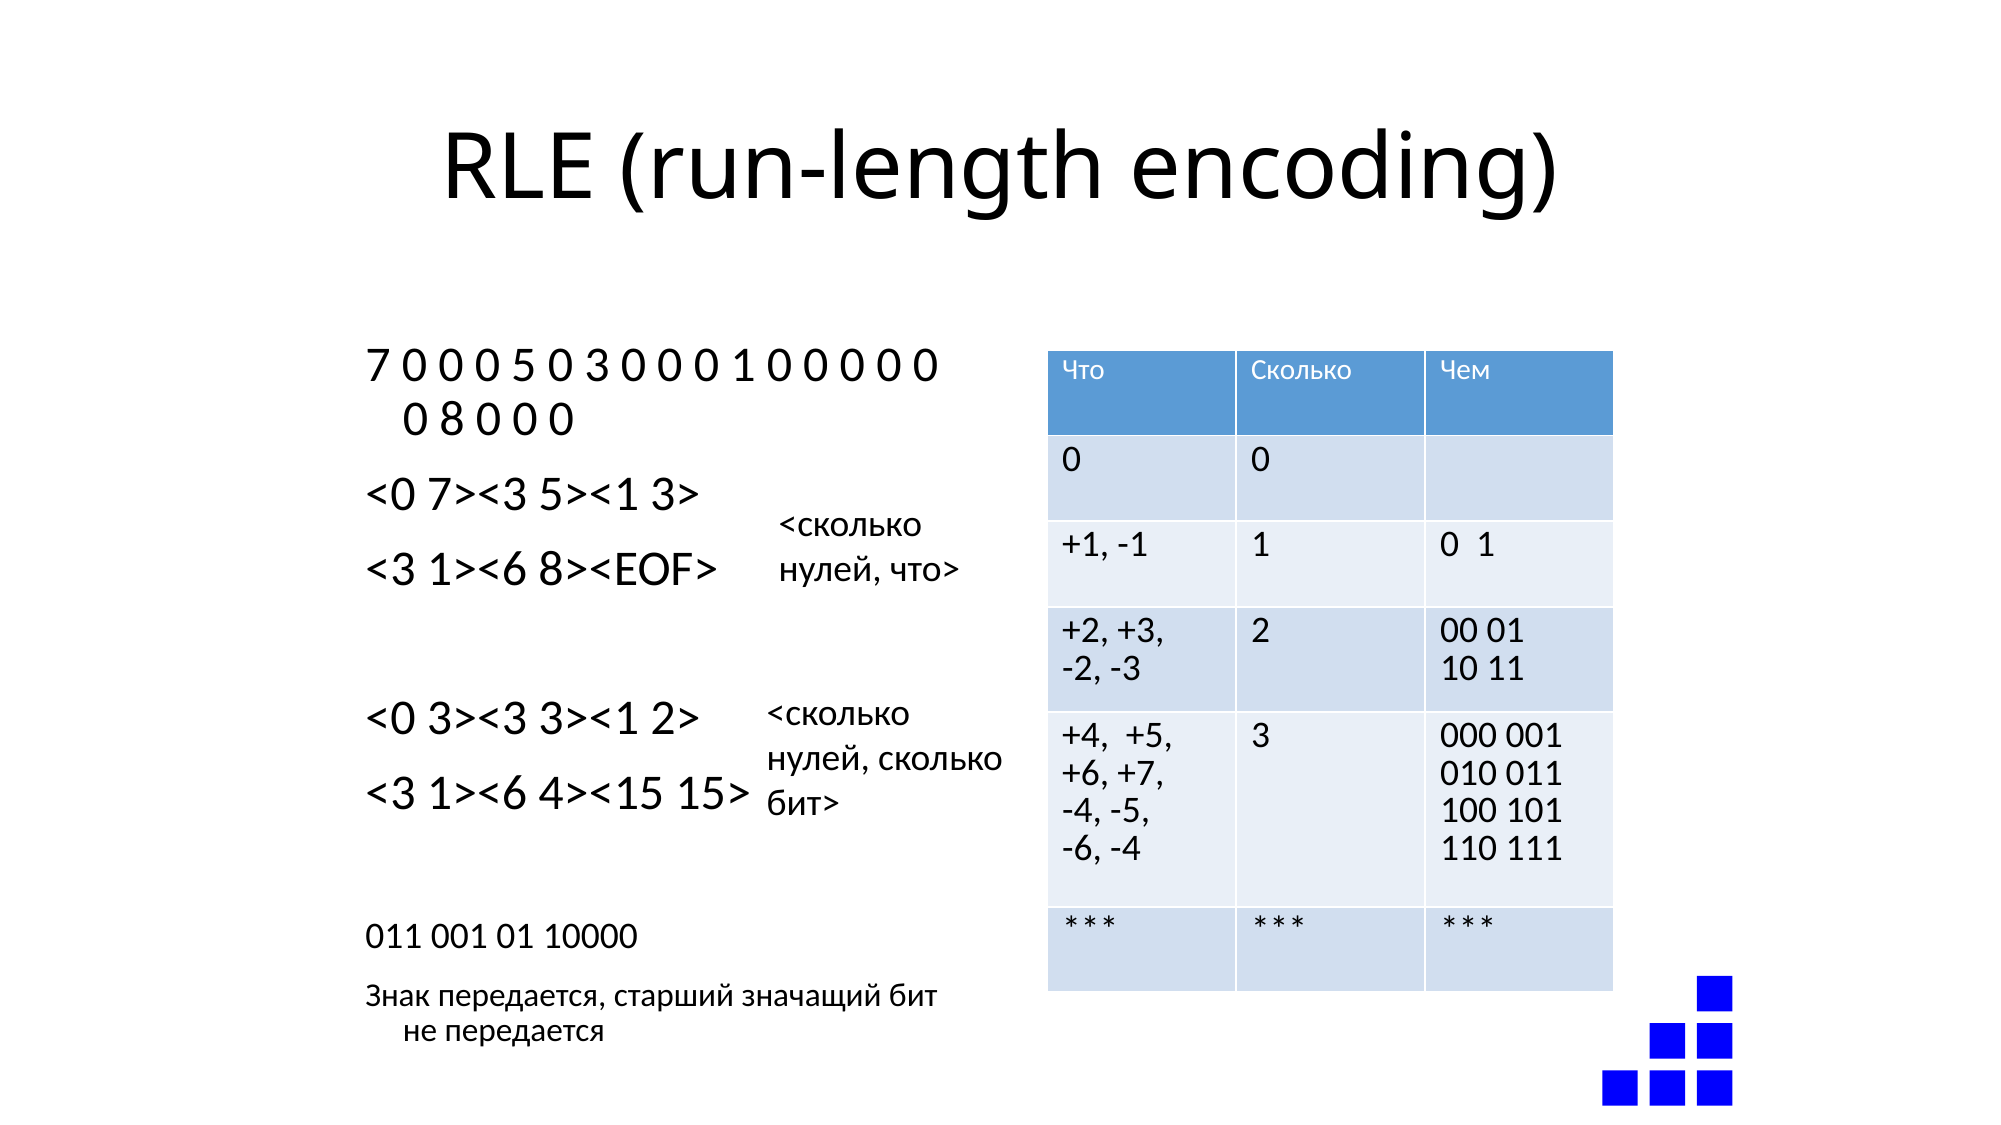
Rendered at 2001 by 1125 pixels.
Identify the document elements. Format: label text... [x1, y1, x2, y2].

table_cell 3 [1237, 713, 1424, 906]
text_box <сколько нулей, что> [763, 491, 1024, 597]
table_cell *** [1426, 908, 1613, 991]
title RLE (run-length encoding) [137, 59, 1863, 278]
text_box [1602, 975, 1733, 1106]
table_cell 0 [1237, 436, 1424, 520]
table_header Сколько [1237, 351, 1424, 435]
table_cell *** [1048, 908, 1235, 991]
table_header Чем [1426, 351, 1613, 435]
table_cell 000 001 010 011 100 101 110 111 [1426, 713, 1613, 906]
table_cell +4, +5, +6, +7, -4, -5, -6, -4 [1048, 713, 1235, 906]
table_cell *** [1237, 908, 1424, 991]
table_cell [1426, 436, 1613, 520]
list 7 0 0 0 5 0 3 0 0 0 1 0 0 0 0 0 0 8 0 0 0 <0 7><3 5><1 3> <3 1><6 8><EOF> <0 3><3 3><1 2> <3 1><6 4><15 15> 011 001 01 10000 Знак передается, старший значащий бит не передается [350, 330, 966, 1071]
table_header Что [1048, 351, 1235, 435]
table_cell 2 [1237, 608, 1424, 711]
table_cell 1 [1237, 522, 1424, 606]
table_cell 0 1 [1426, 522, 1613, 606]
table_cell +2, +3, -2, -3 [1048, 608, 1235, 711]
text_box <сколько нулей, сколько бит> [751, 680, 1036, 831]
table_cell 0 [1048, 436, 1235, 520]
table_cell 00 01 10 11 [1426, 608, 1613, 711]
table_cell +1, -1 [1048, 522, 1235, 606]
